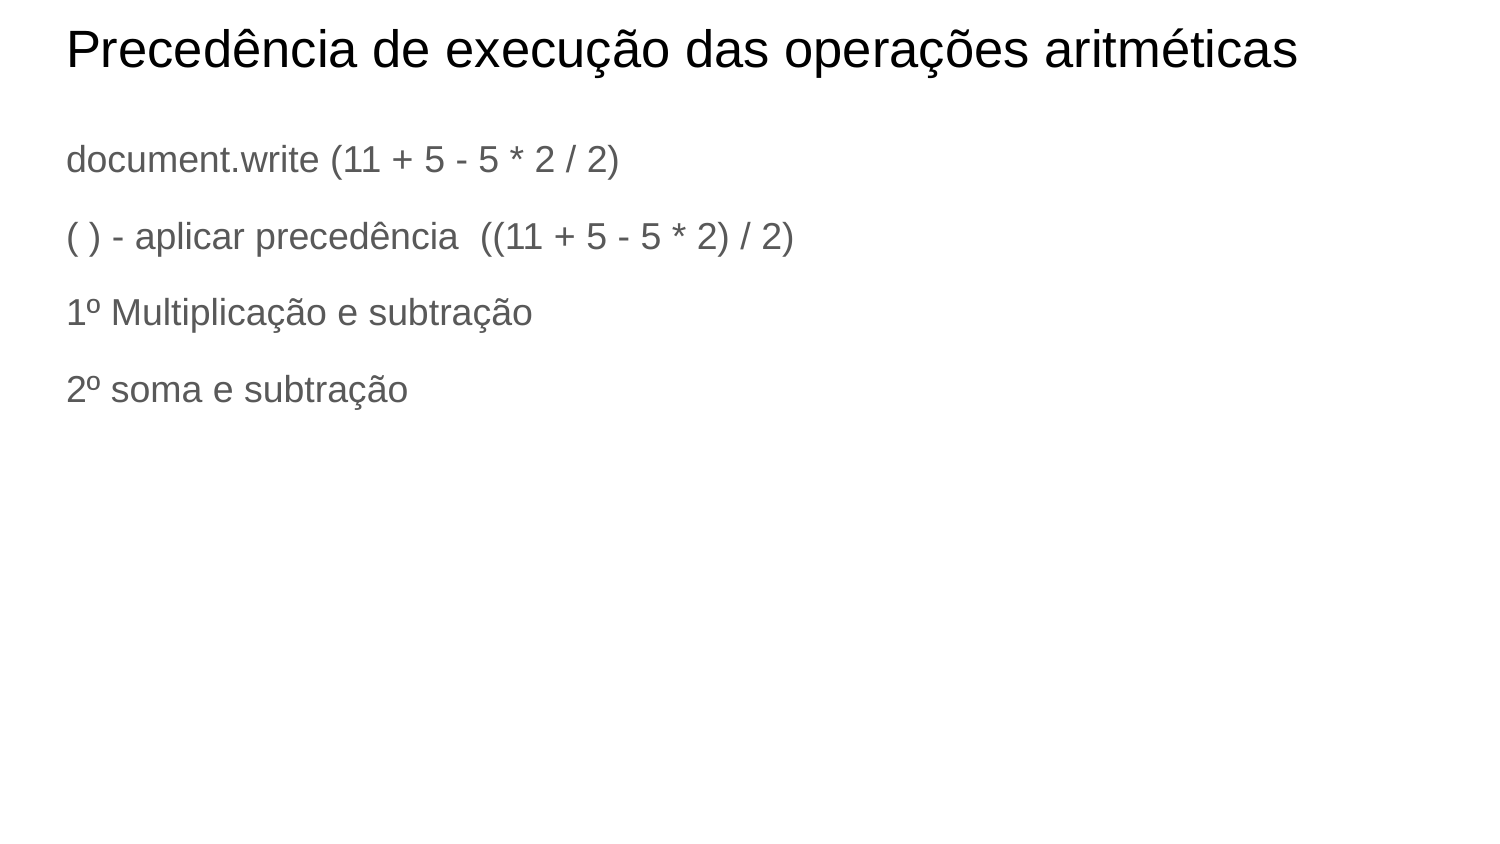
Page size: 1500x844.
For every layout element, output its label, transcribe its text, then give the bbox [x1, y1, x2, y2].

list document.write (11 + 5 - 5 * 2 / 2) ( ) - aplicar precedência ((11 + 5 - 5 * 2) / 2) 1º Multiplicação e subtração 2º soma e subtração [51, 113, 1449, 674]
title Precedência de execução das operações aritméticas [51, 0, 1449, 94]
